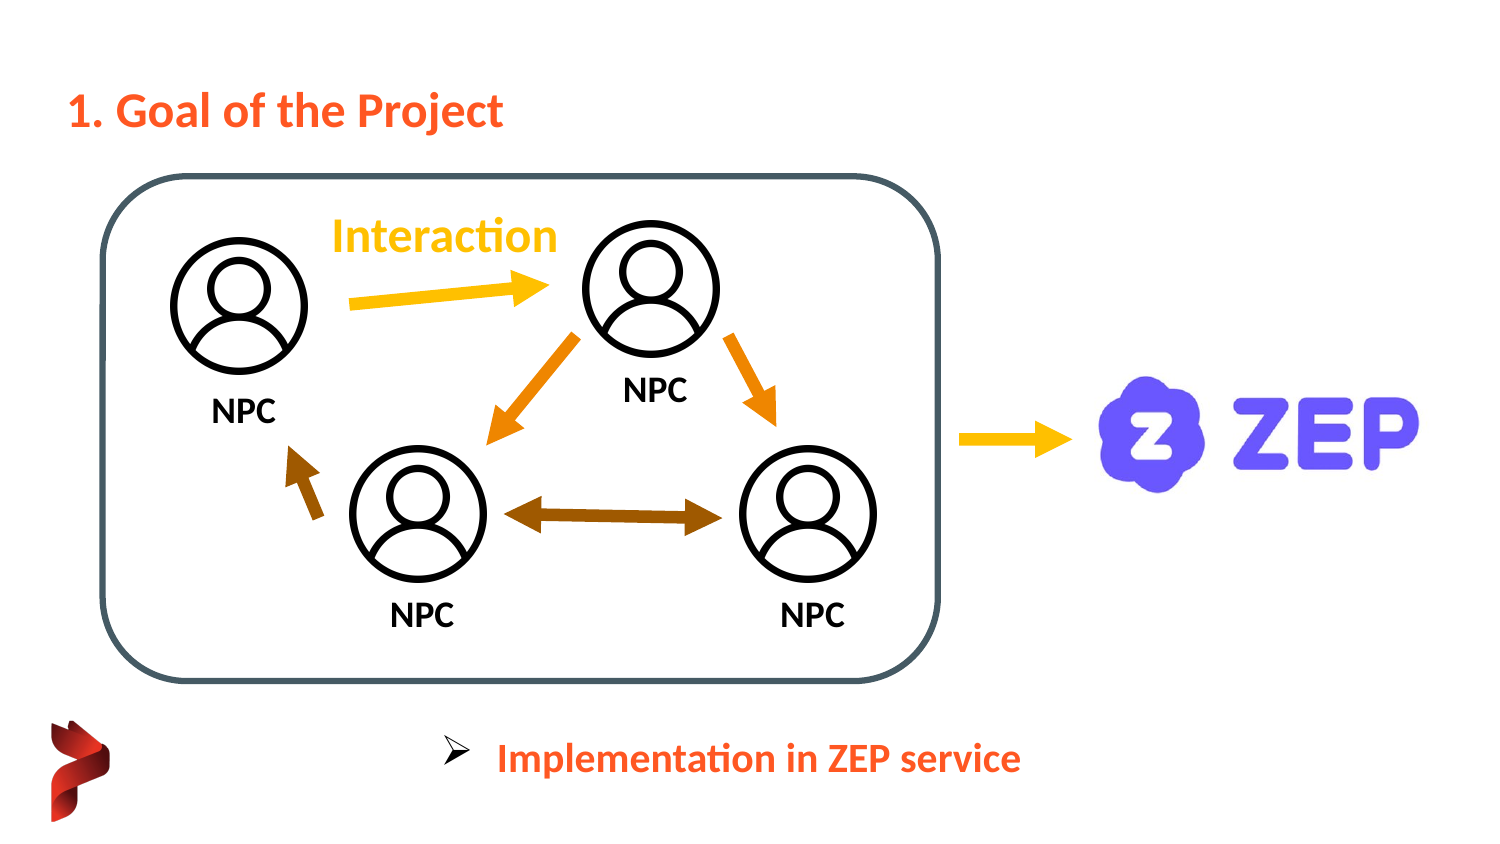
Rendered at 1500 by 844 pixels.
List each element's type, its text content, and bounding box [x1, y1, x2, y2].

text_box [287, 445, 319, 519]
picture [50, 718, 110, 823]
picture [1072, 350, 1437, 528]
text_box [503, 513, 723, 519]
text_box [349, 284, 550, 305]
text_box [485, 335, 577, 446]
text_box Implementation in ZEP service [425, 723, 1037, 789]
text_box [727, 335, 777, 428]
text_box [102, 176, 939, 682]
text_box 1. Goal of the Project [51, 62, 1449, 157]
